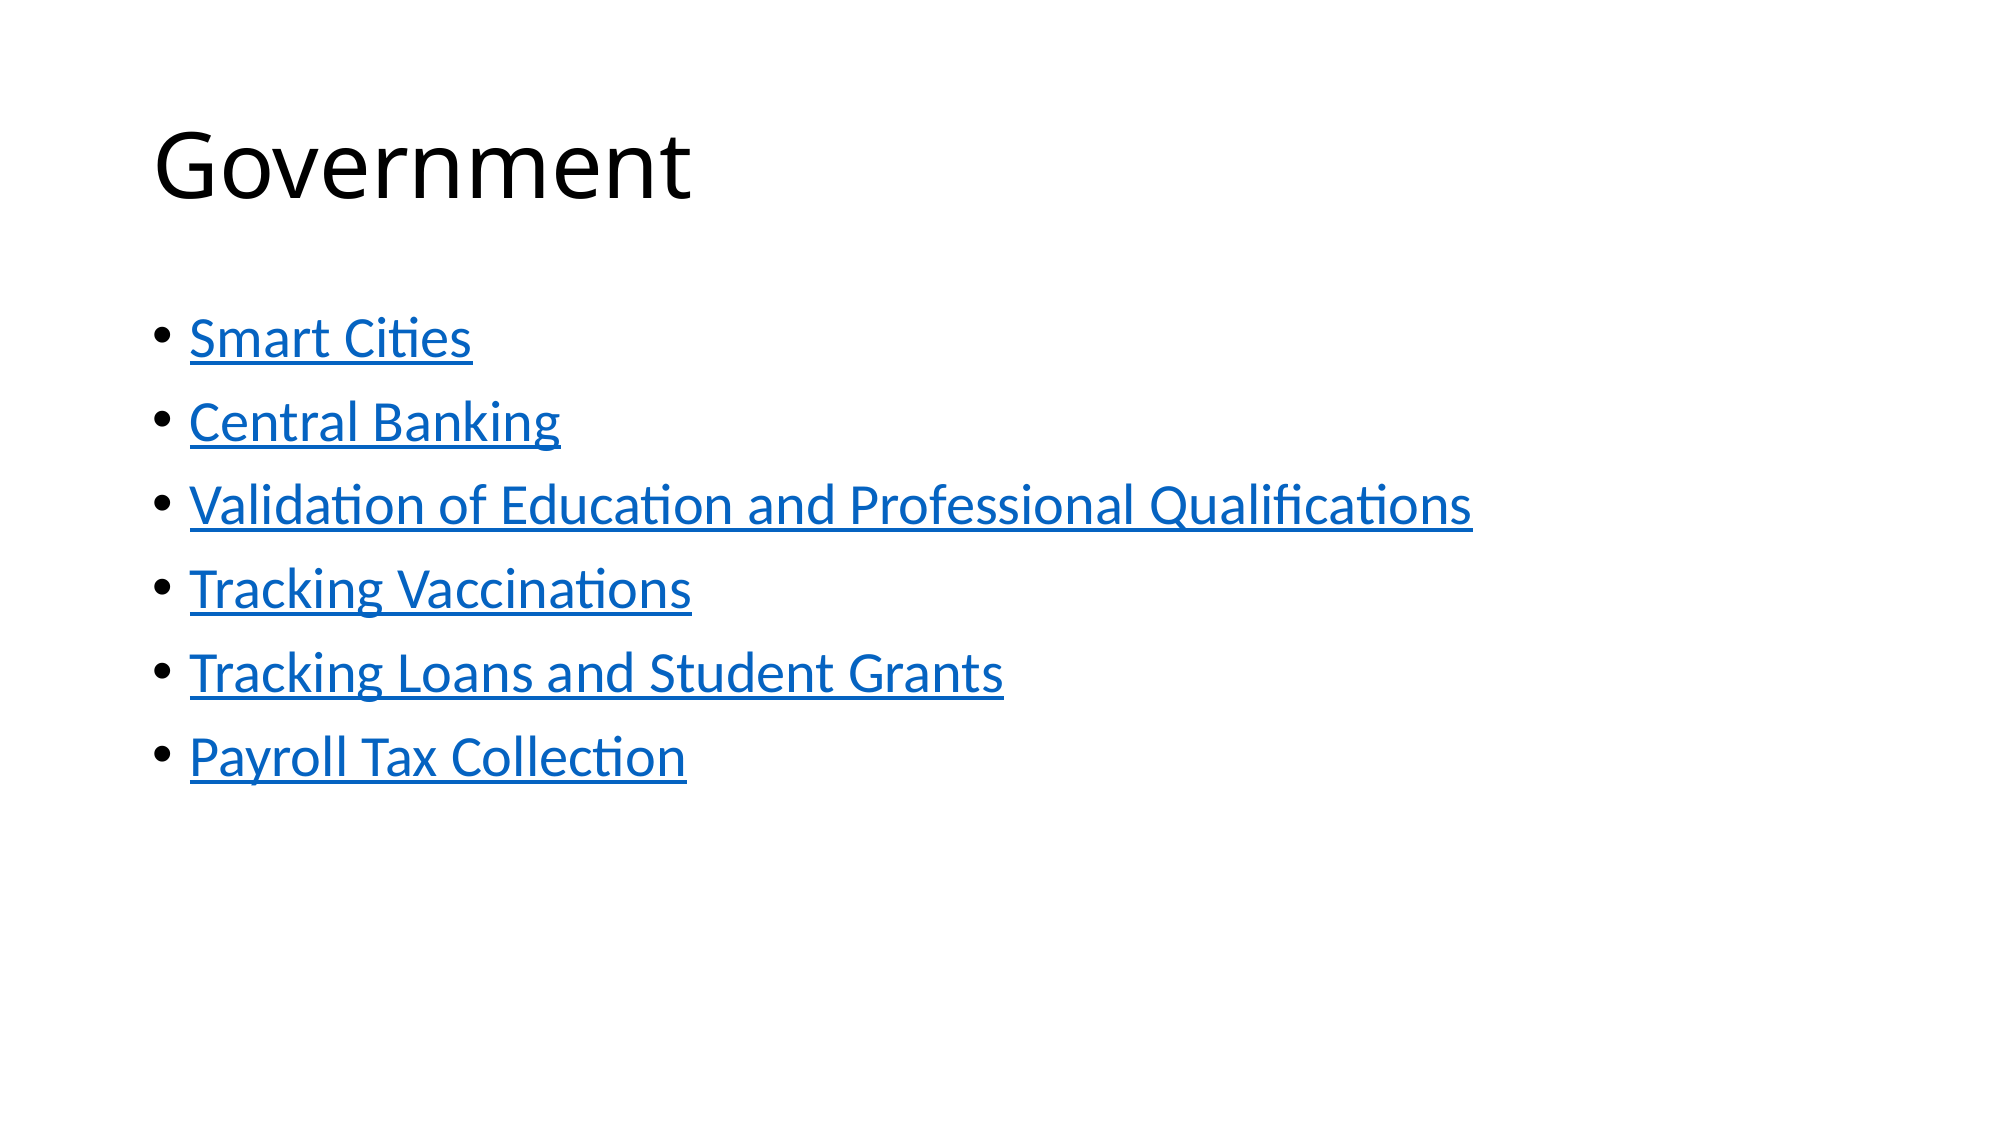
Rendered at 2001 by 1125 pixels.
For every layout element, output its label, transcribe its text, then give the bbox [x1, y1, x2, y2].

title Government [137, 59, 1863, 278]
list Smart Cities Central Banking Validation of Education and Professional Qualifications Tracking Vaccinations Tracking Loans and Student Grants Payroll Tax Collection [137, 299, 1863, 1014]
